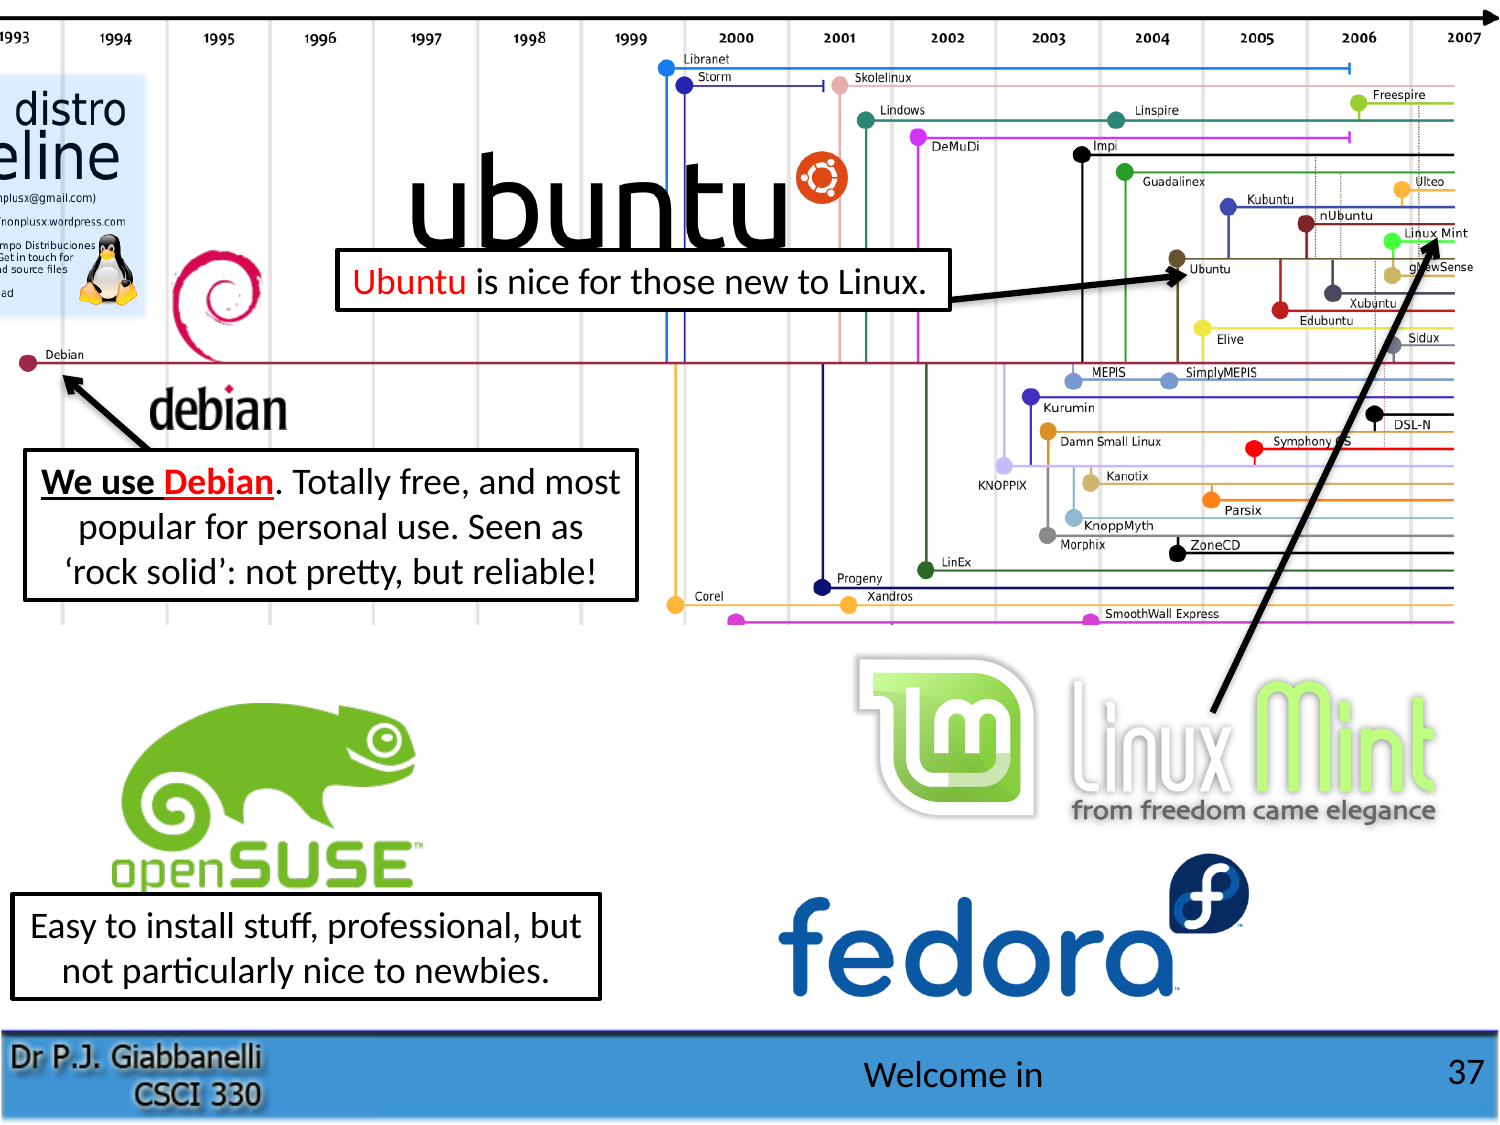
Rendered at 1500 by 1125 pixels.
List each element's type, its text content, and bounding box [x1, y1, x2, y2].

picture [774, 849, 1253, 1002]
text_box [949, 274, 1188, 301]
picture [849, 649, 1446, 838]
text_box Easy to install stuff, professional, but not particularly nice to newbies. [10, 892, 602, 1001]
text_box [1087, 362, 1500, 588]
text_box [62, 374, 163, 463]
picture [112, 703, 423, 901]
picture [0, 0, 1500, 626]
picture [0, 1026, 1500, 1125]
